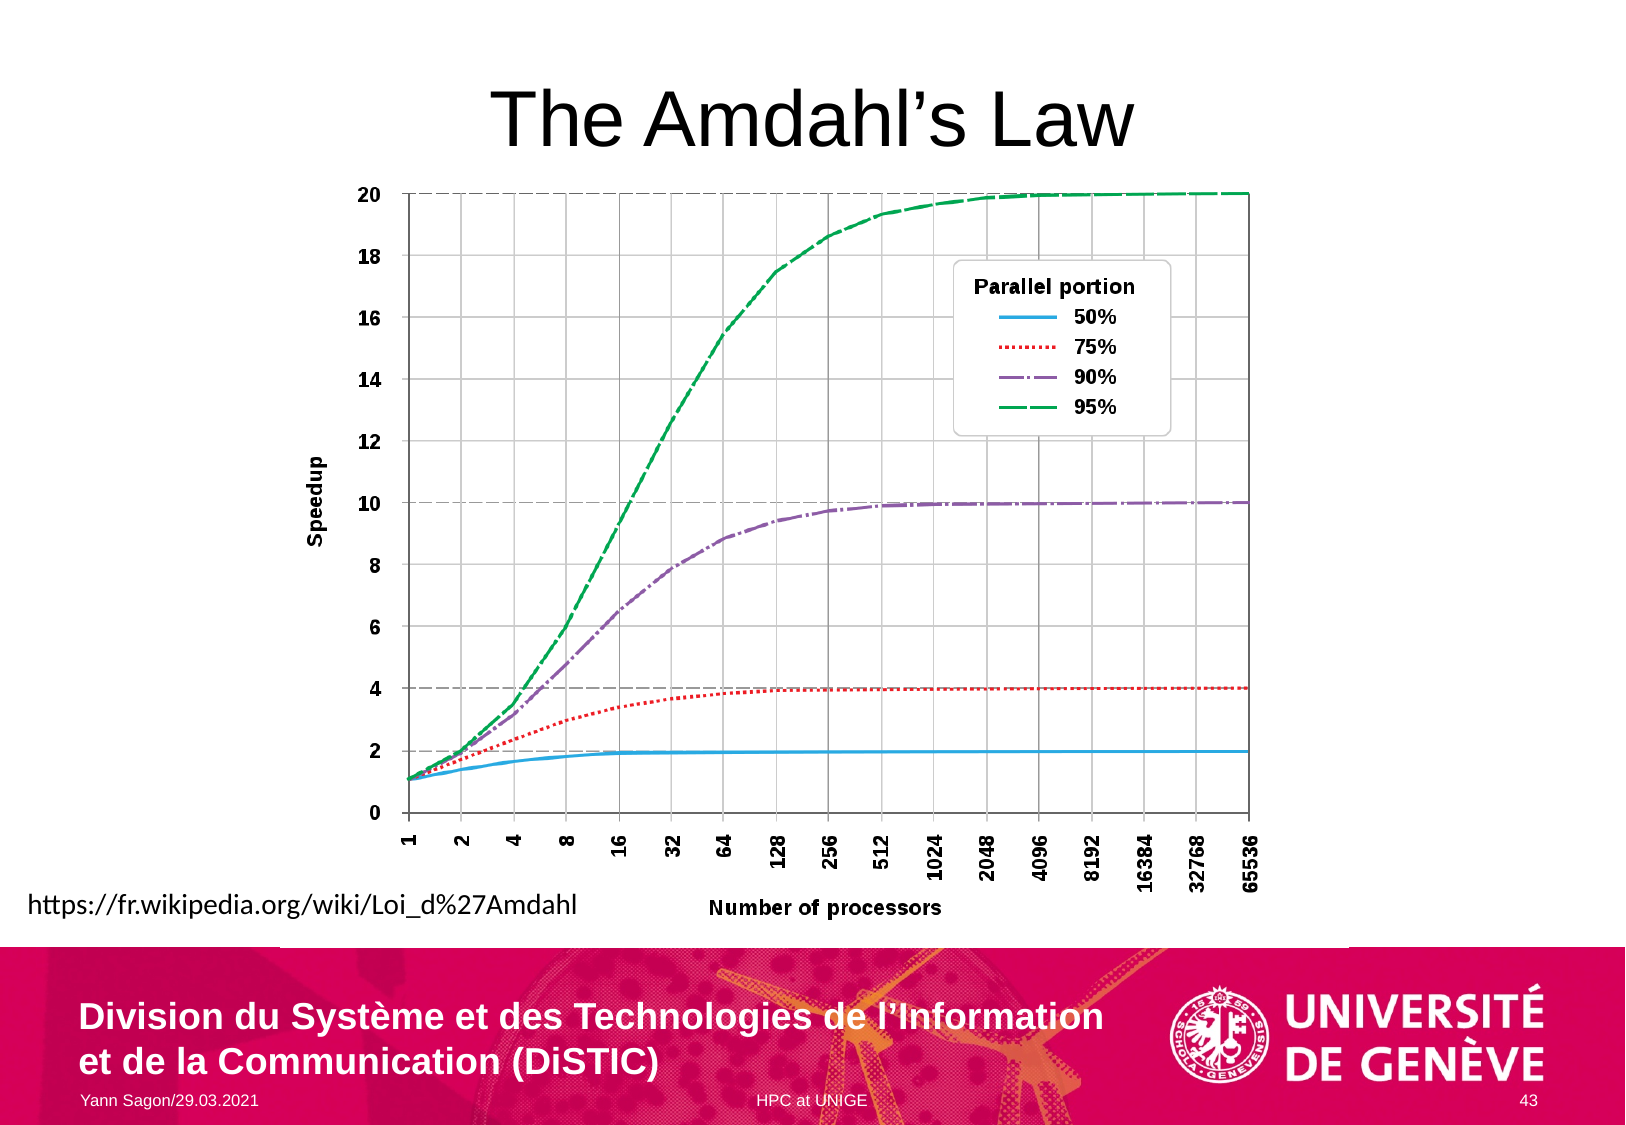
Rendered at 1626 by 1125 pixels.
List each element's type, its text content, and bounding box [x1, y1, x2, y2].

text_box https://fr.wikipedia.org/wiki/Loi_d%27Amdahl [12, 878, 275, 928]
picture [0, 947, 1625, 1125]
title The Amdahl’s Law [81, 45, 1544, 185]
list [280, 113, 1350, 949]
